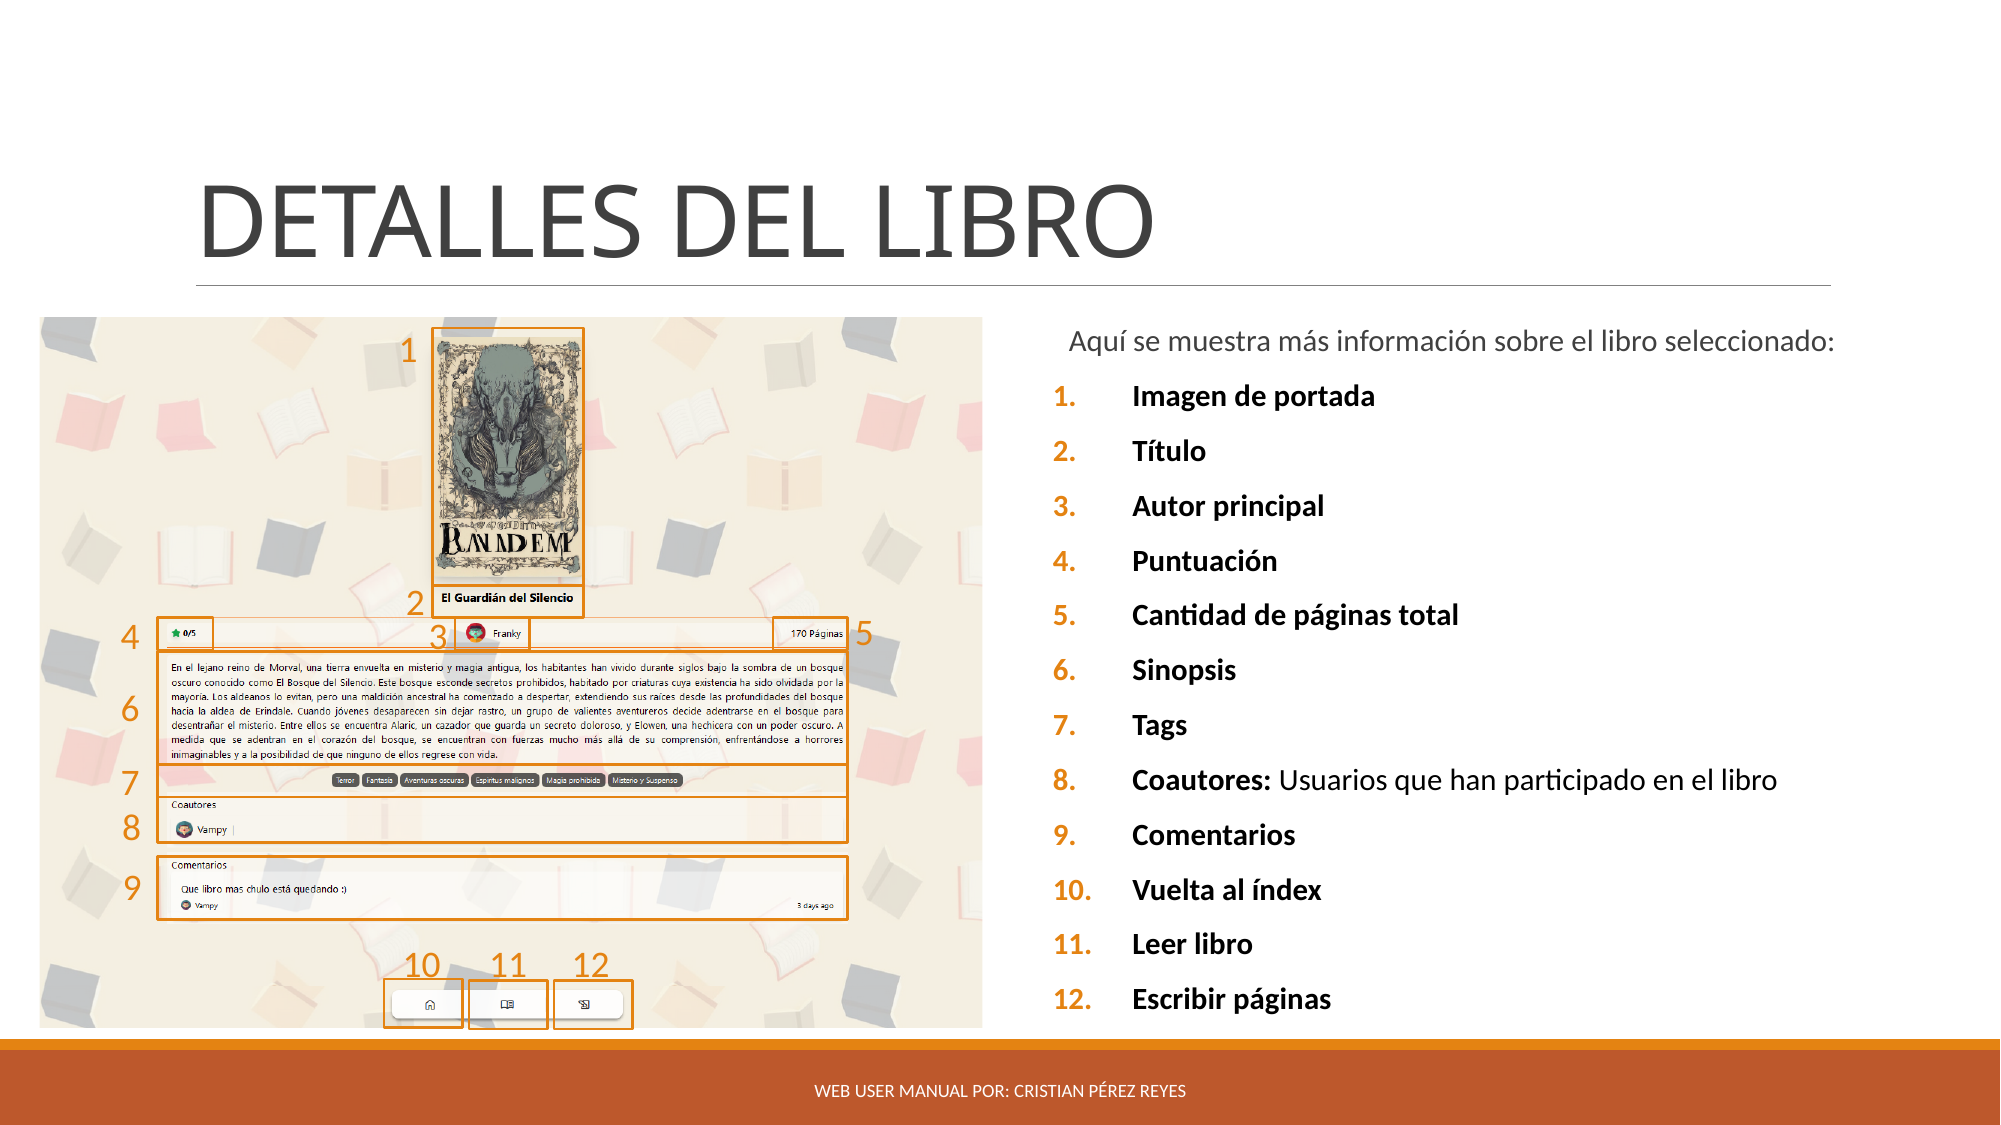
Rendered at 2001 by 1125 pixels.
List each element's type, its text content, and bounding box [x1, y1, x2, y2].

list Aquí se muestra más información sobre el libro seleccionado: Imagen de portada Título Autor principal Puntuación Cantidad de páginas total Sinopsis Tags Coautores: Usuarios que han participado en el libro Comentarios Vuelta al índex Leer libro Escribir páginas [1052, 317, 1949, 1028]
picture [39, 316, 983, 1028]
footer Web user manual por: Cristian Pérez reyes [604, 1059, 1396, 1120]
title DETALLES DEL LIBRO [180, 47, 1830, 285]
